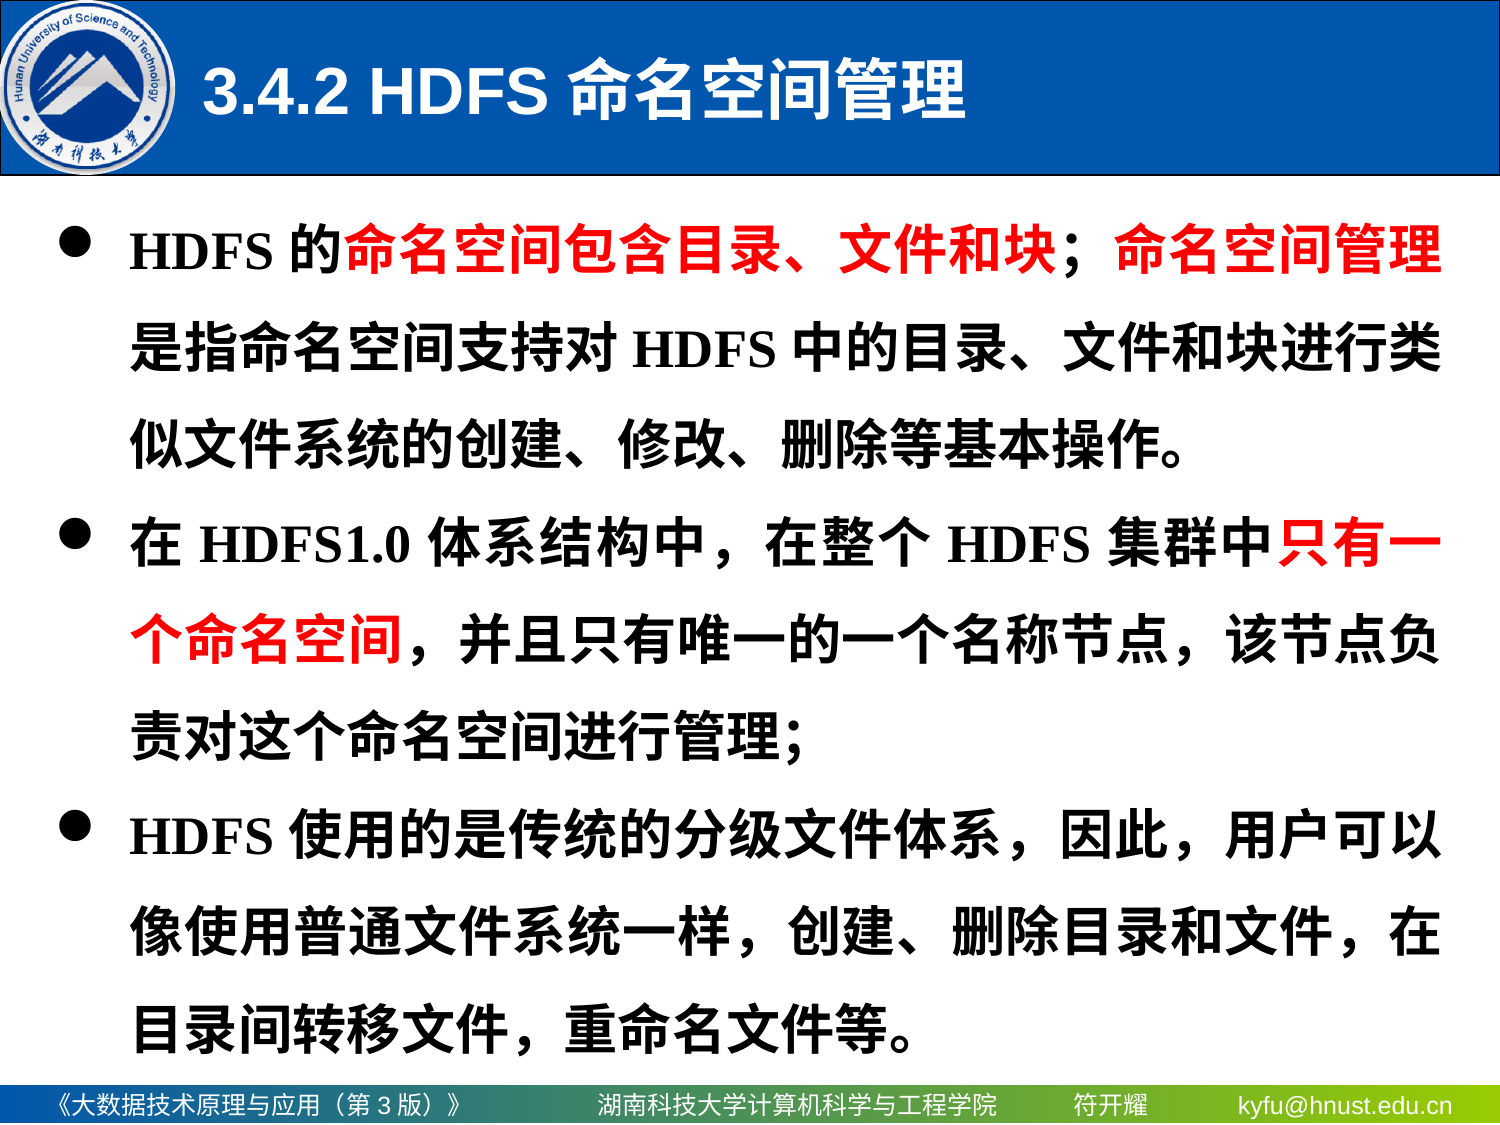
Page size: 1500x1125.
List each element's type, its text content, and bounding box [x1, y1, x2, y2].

picture [0, 0, 176, 175]
title 3.4.2 HDFS命名空间管理 [187, 12, 1500, 163]
text_box HDFS的命名空间包含目录、文件和块；命名空间管理是指命名空间支持对HDFS中的目录、文件和块进行类似文件系统的创建、修改、删除等基本操作。 在HDFS1.0体系结构中，在整个HDFS集群中只有一个命名空间，并且只有唯一的一个名称节点，该节点负责对这个命名空间进行管理； HDFS使用的是传统的分级文件体系，因此，用户可以像使用普通文件系统一样，创建、删除目录和文件，在目录间转移文件，重命名文件等。 [40, 175, 1459, 1068]
